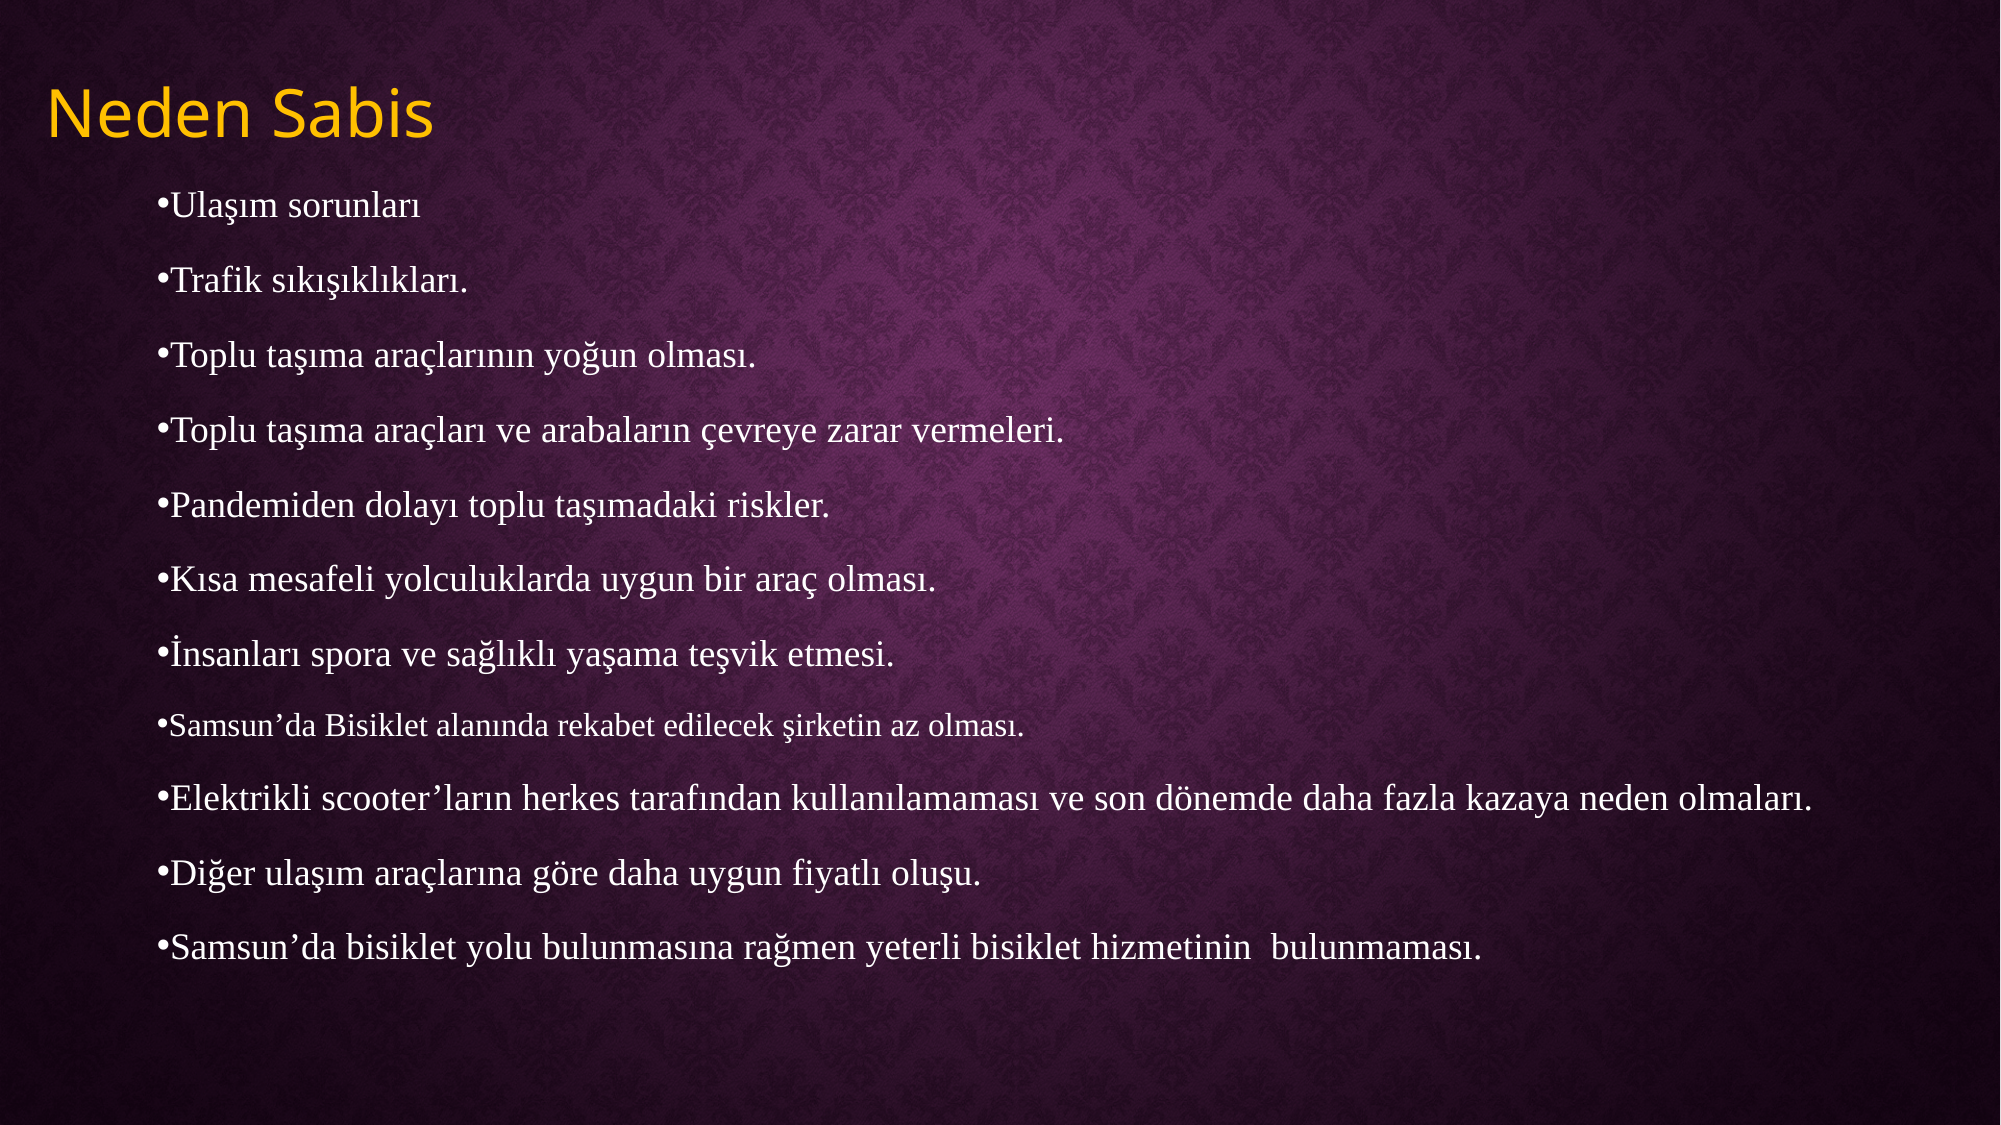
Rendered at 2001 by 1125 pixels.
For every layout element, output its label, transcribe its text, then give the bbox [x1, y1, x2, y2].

list Neden Sabis Ulaşım sorunları Trafik sıkışıklıkları. Toplu taşıma araçlarının yoğun olması. Toplu taşıma araçları ve arabaların çevreye zarar vermeleri. Pandemiden dolayı toplu taşımadaki riskler. Kısa mesafeli yolculuklarda uygun bir araç olması. İnsanları spora ve sağlıklı yaşama teşvik etmesi. Samsun’da Bisiklet alanında rekabet edilecek şirketin az olması. Elektrikli scooter’ların herkes tarafından kullanılamaması ve son dönemde daha fazla kazaya neden olmaları. Diğer ulaşım araçlarına göre daha uygun fiyatlı oluşu. Samsun’da bisiklet yolu bulunmasına rağmen yeterli bisiklet hizmetinin bulunmaması. [30, 46, 1946, 1081]
